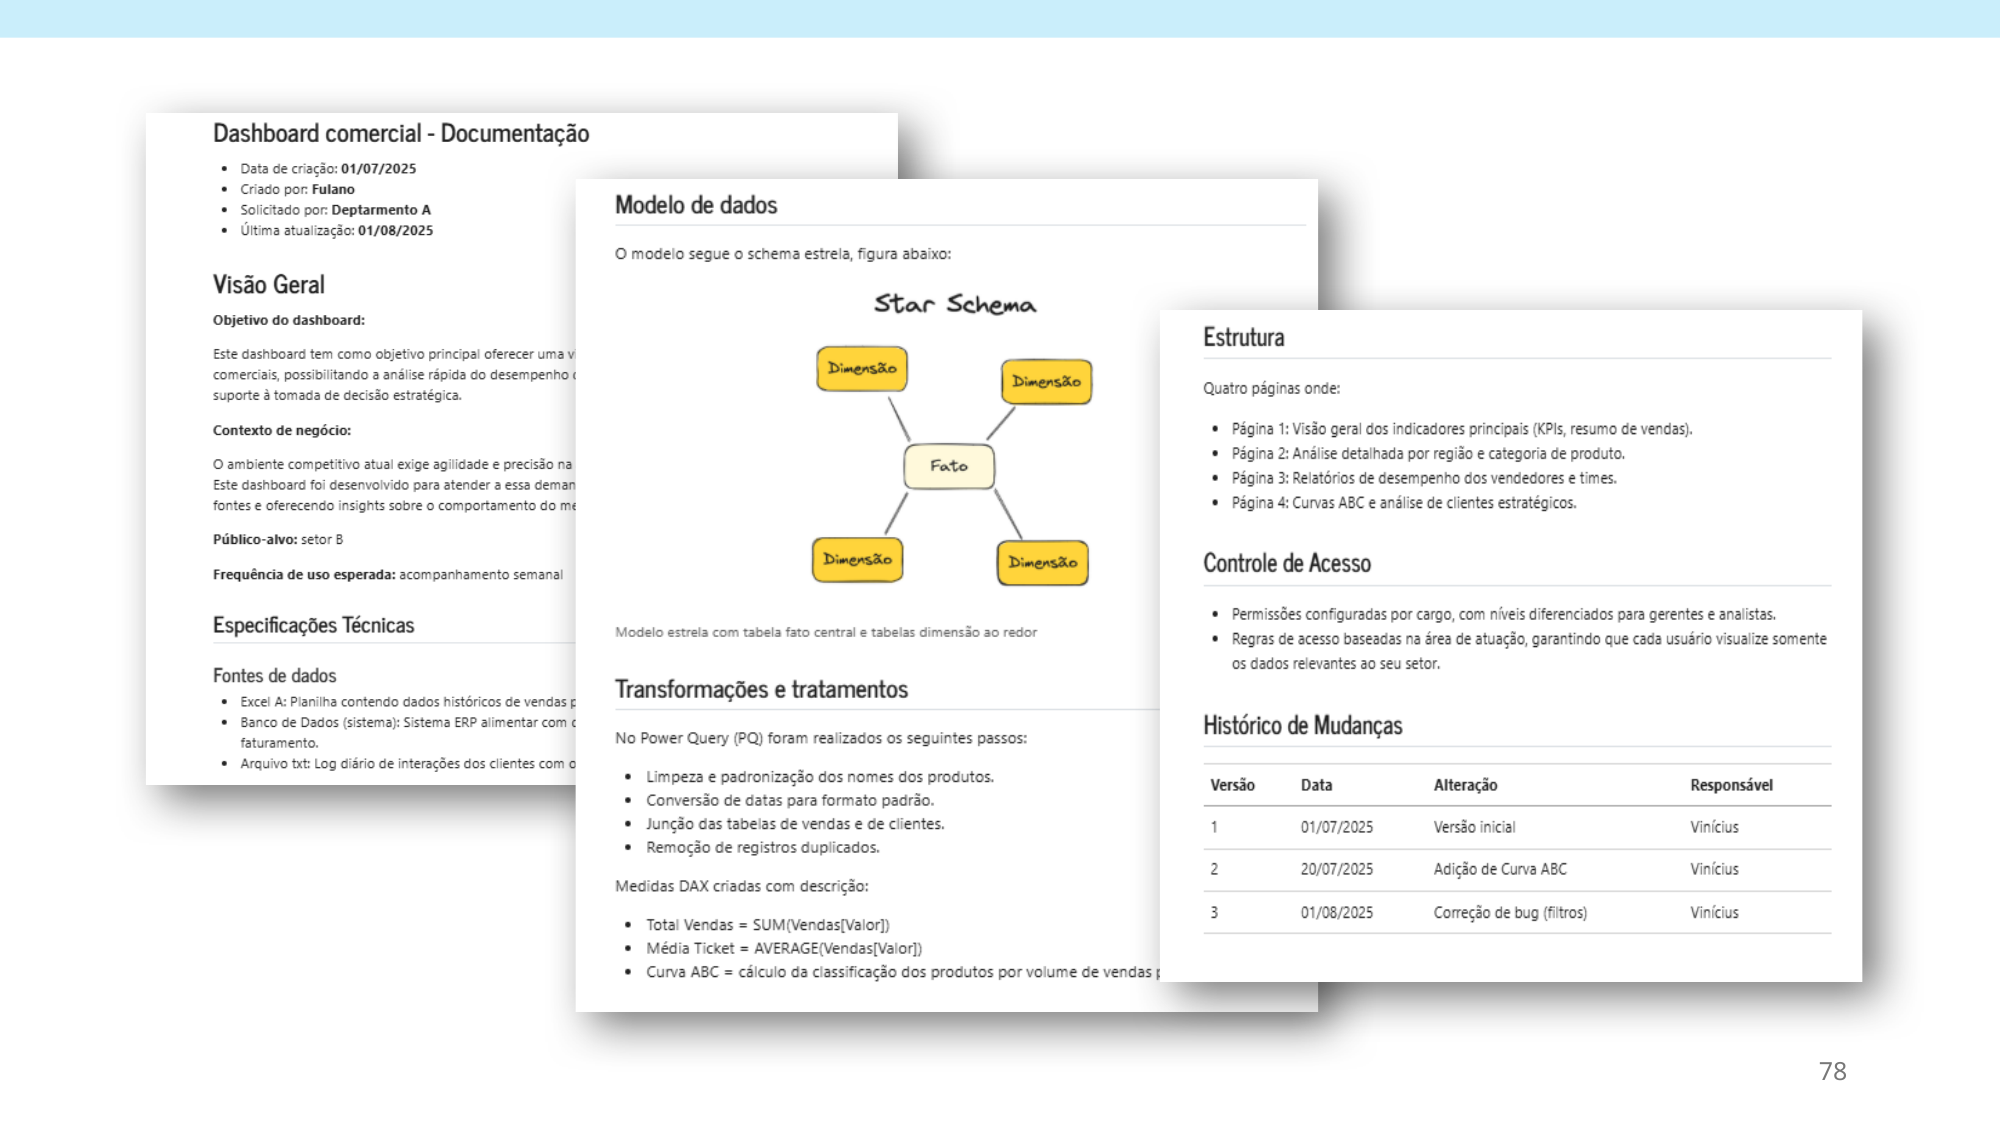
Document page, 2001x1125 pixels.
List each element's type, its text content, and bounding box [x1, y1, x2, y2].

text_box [145, 112, 1864, 1013]
text_box [0, 0, 2000, 39]
slide_number 78 [1412, 1042, 1863, 1103]
